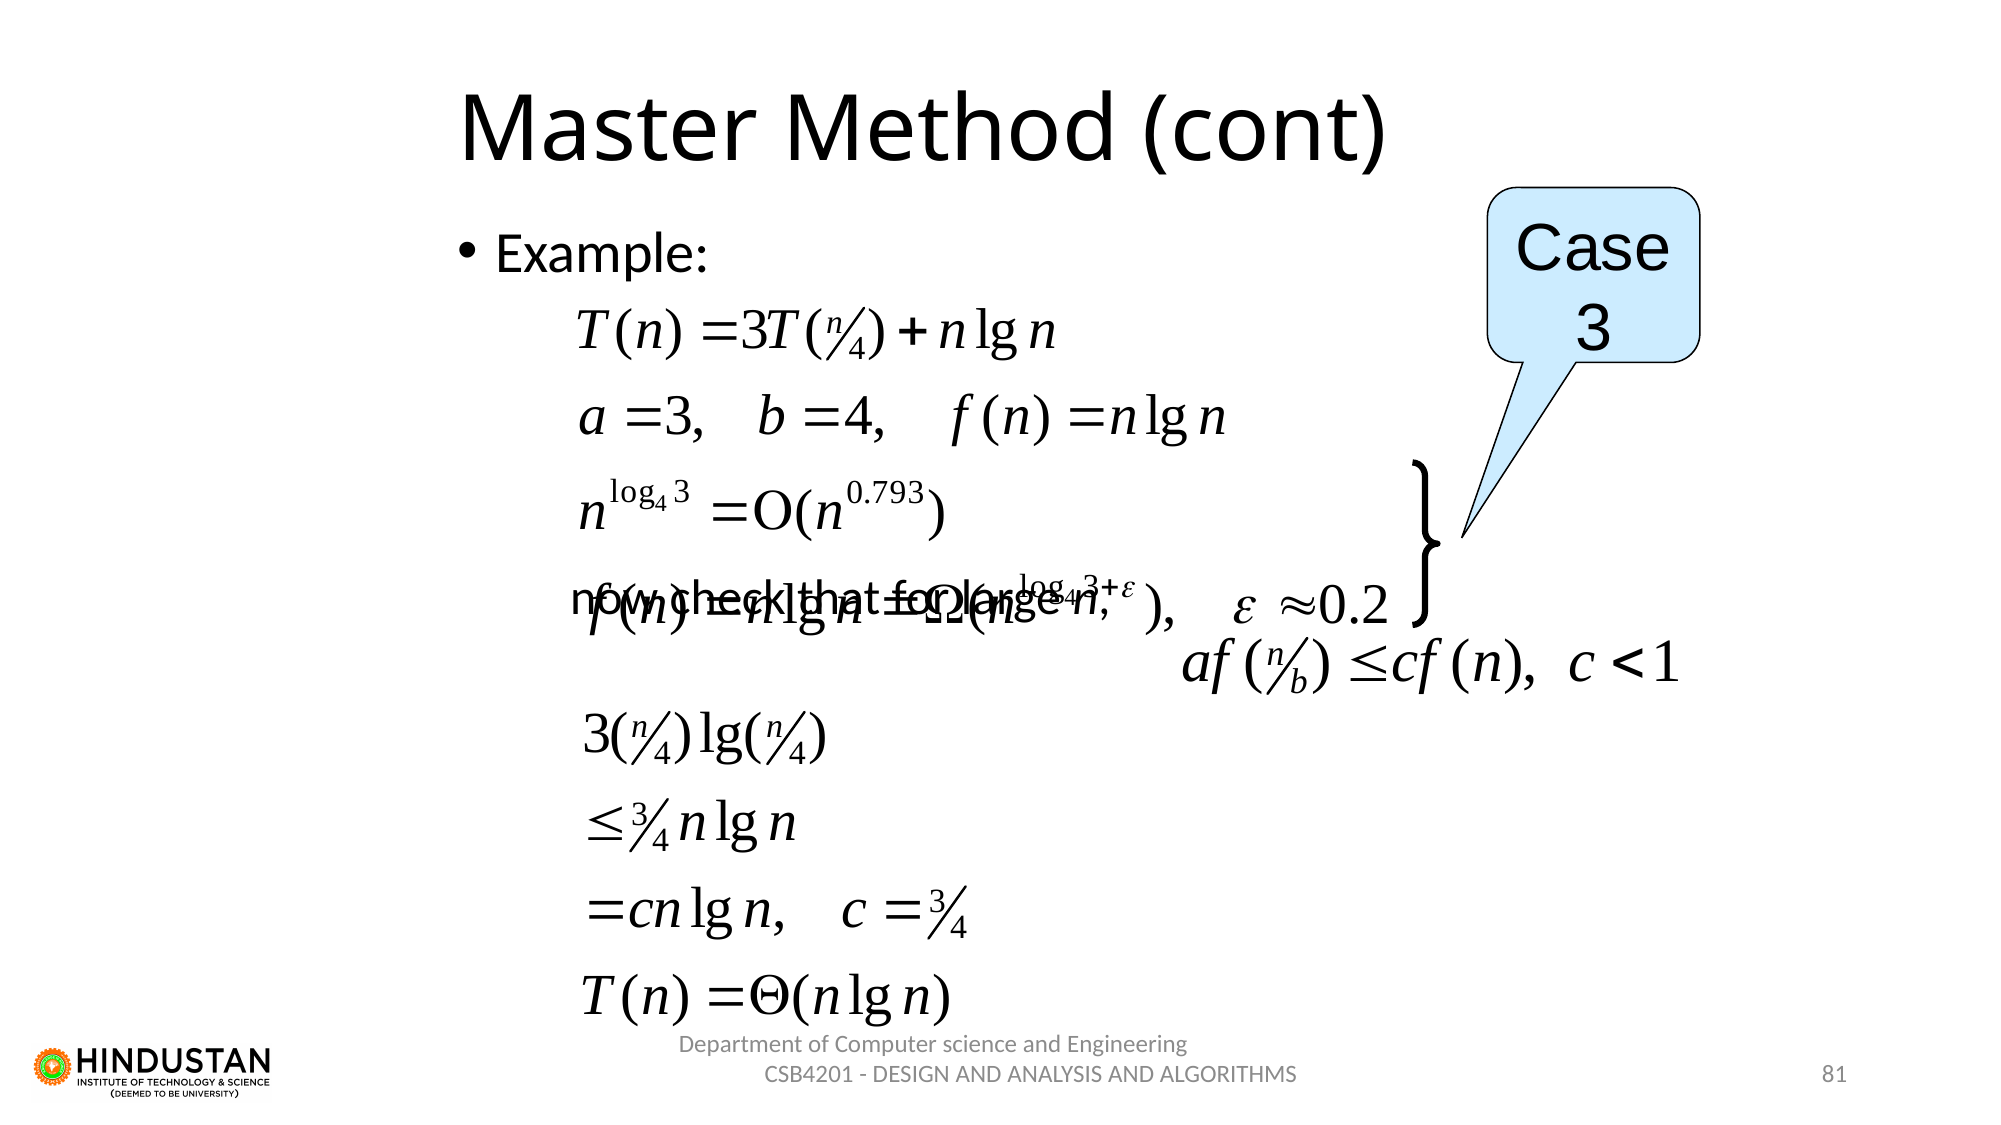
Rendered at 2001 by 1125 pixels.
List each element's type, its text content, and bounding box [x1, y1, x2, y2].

title Master Method (cont) [442, 37, 1718, 200]
slide_number 81 [1412, 1042, 1863, 1103]
footer Department of Computer science and Engineering CSB4201 - DESIGN AND ANALYSIS AND ALGORITHMS [662, 1042, 1338, 1103]
text_box [1412, 462, 1438, 624]
list Example: now check that for large n, [442, 200, 1718, 875]
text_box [569, 294, 1400, 650]
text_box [1171, 624, 1688, 707]
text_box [574, 699, 978, 1039]
picture [31, 1043, 272, 1103]
text_box Case 3 [1461, 187, 1700, 538]
